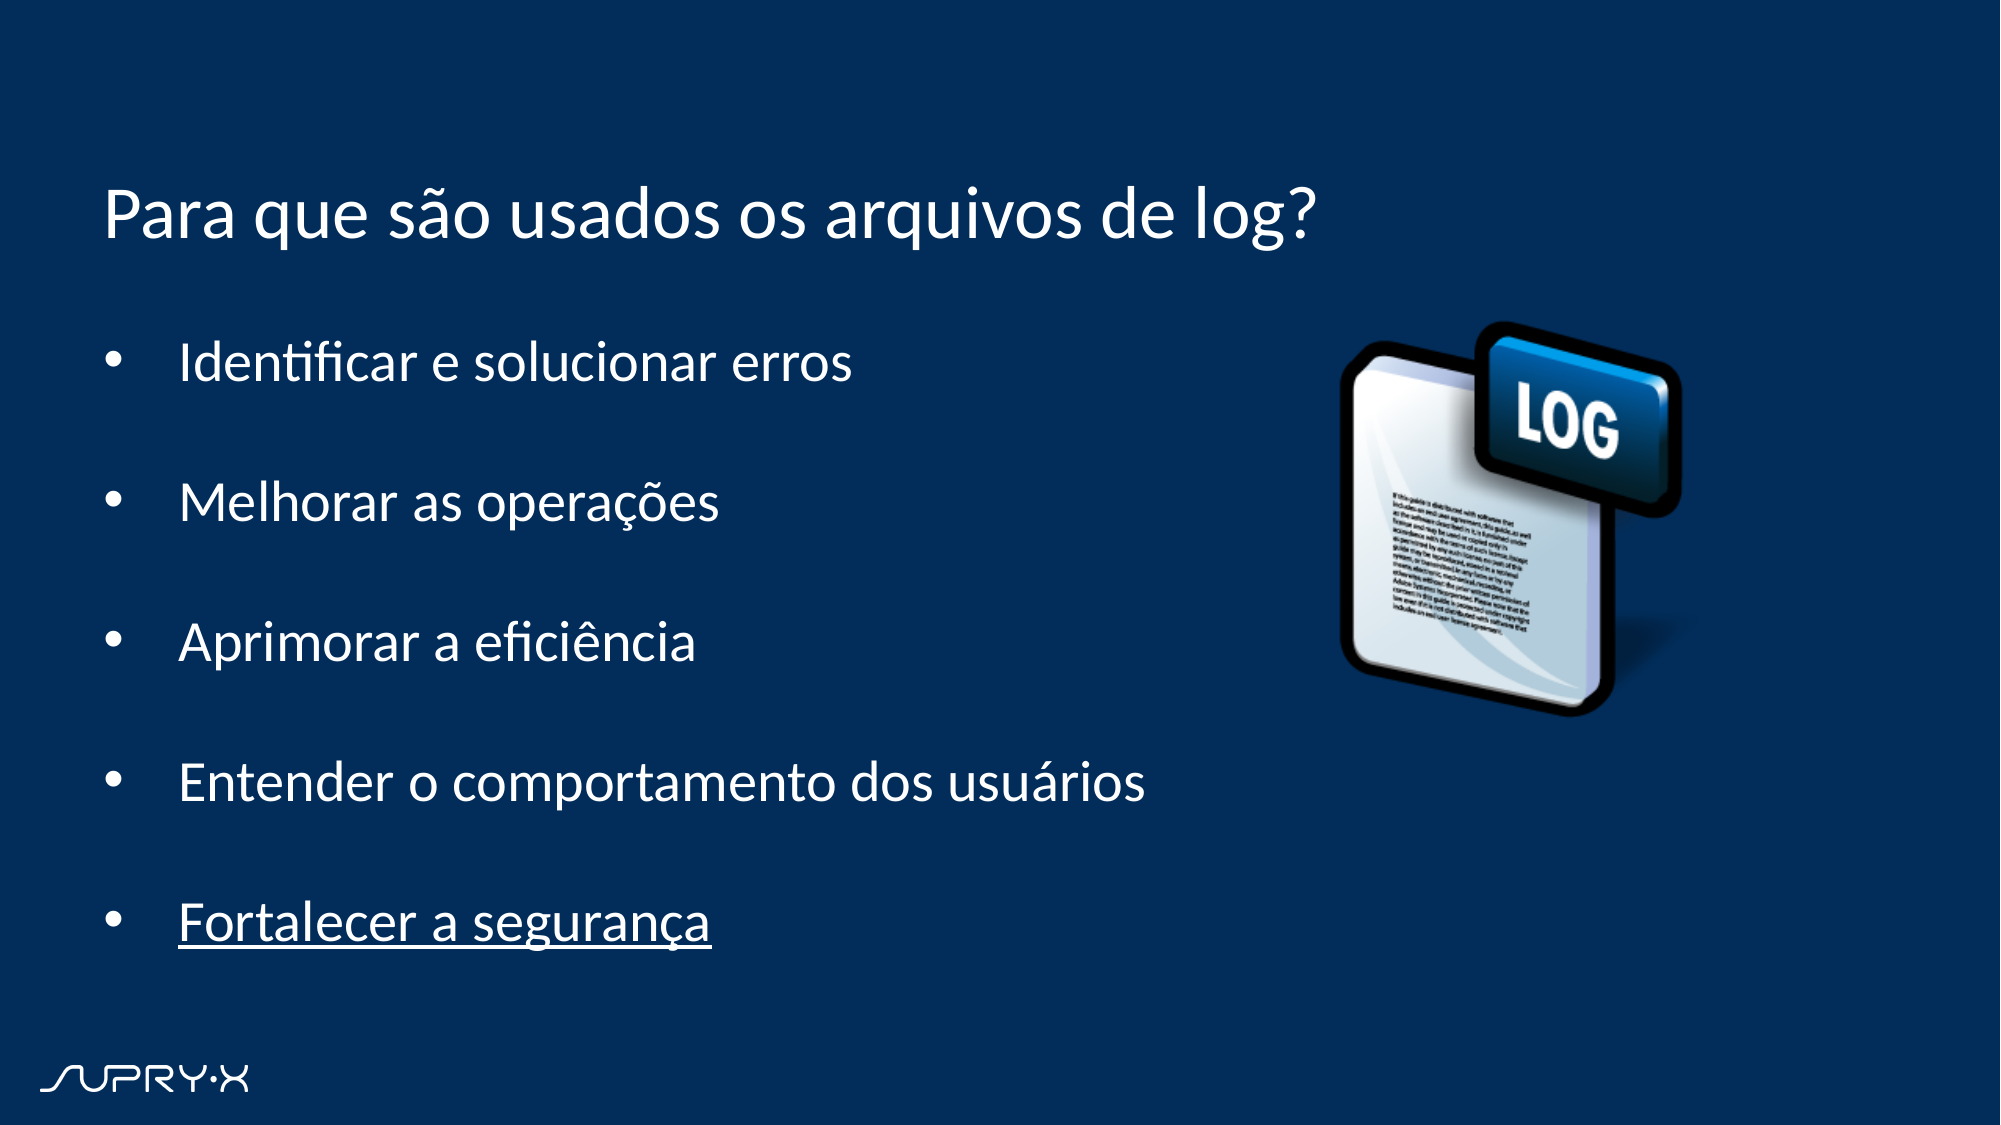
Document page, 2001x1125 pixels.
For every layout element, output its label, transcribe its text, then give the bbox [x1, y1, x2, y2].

picture [1315, 319, 1716, 720]
picture [40, 1065, 248, 1092]
text_box Para que são usados os arquivos de log? Identificar e solucionar erros Melhorar as operações Aprimorar a eficiência Entender o comportamento dos usuários Fortalecer a segurança [88, 156, 1832, 961]
